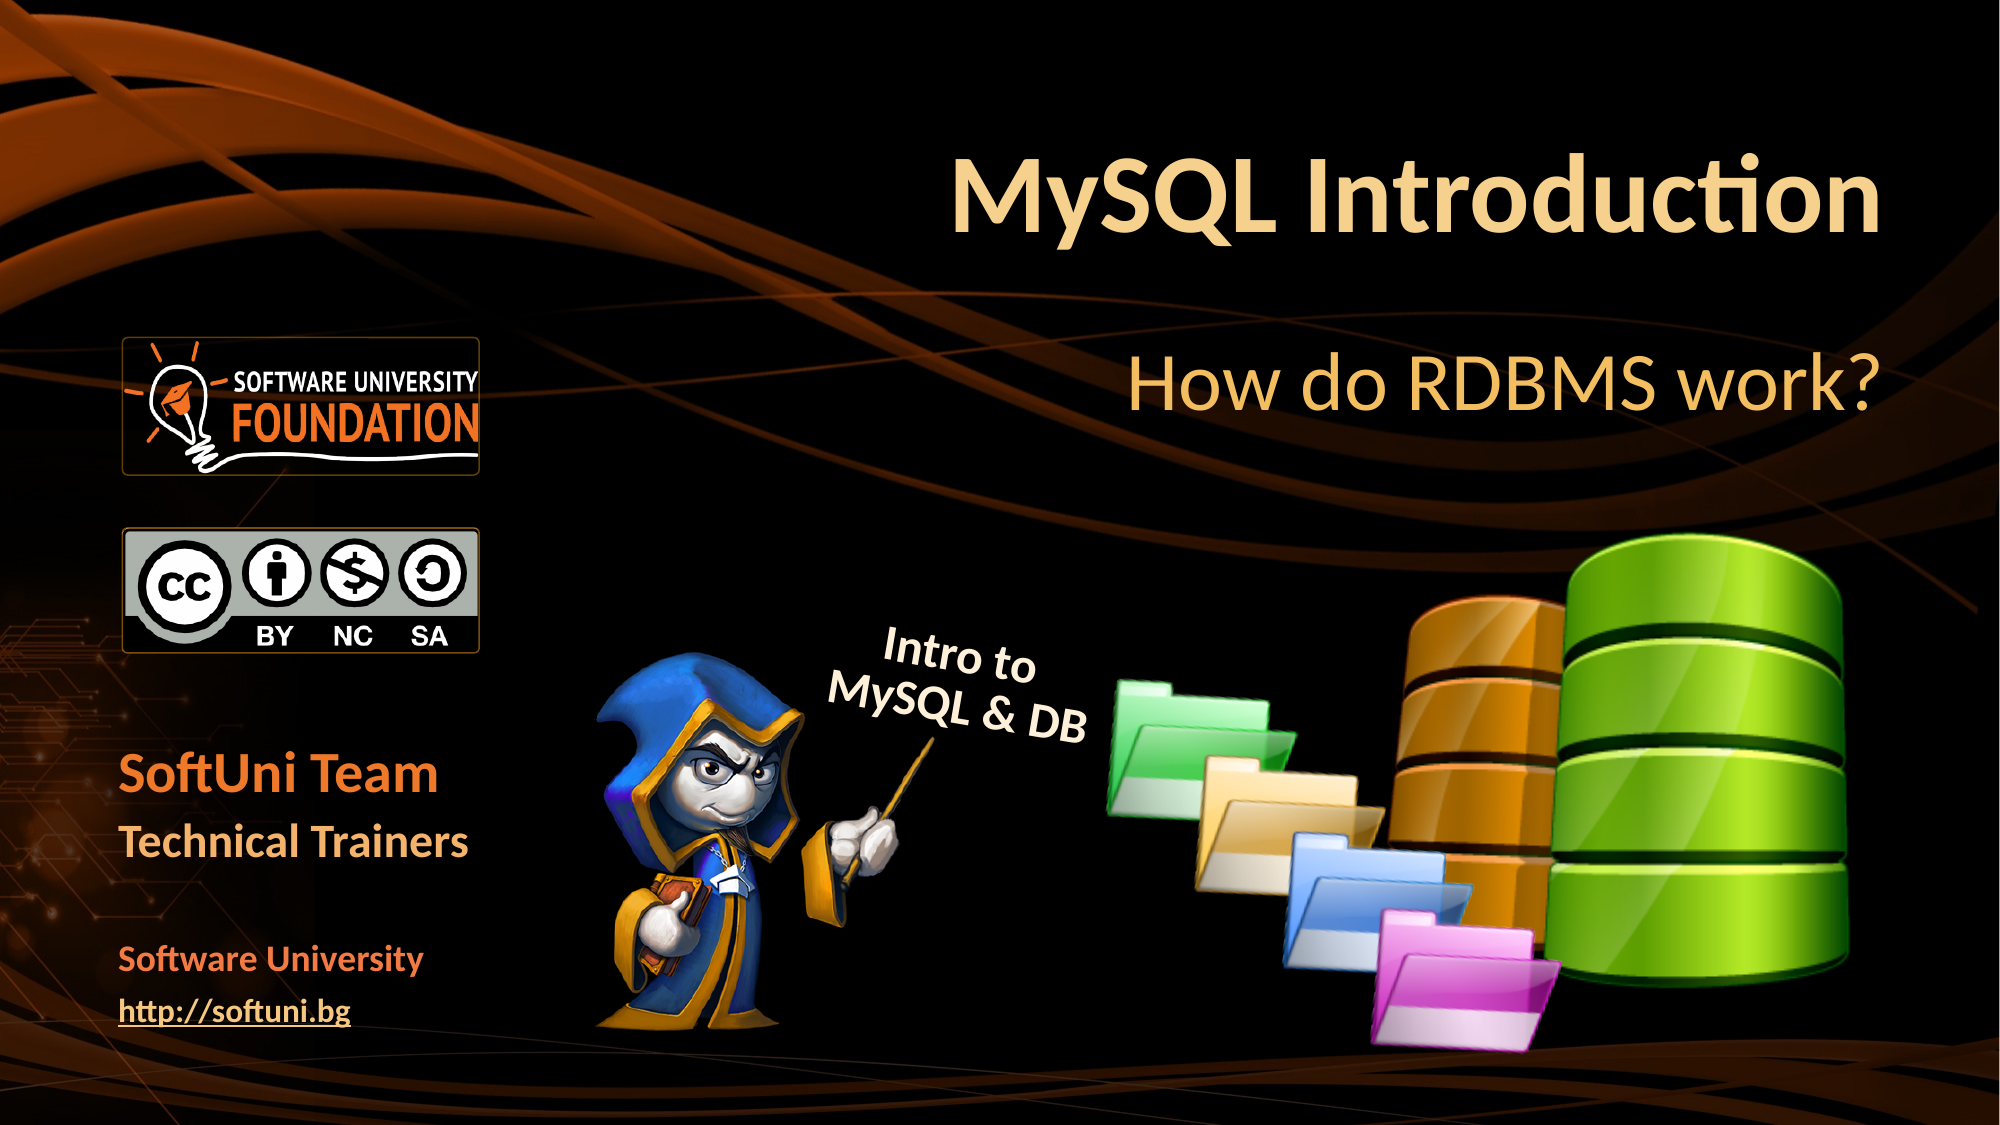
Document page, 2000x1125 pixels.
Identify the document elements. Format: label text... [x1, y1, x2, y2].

list Software University [112, 925, 582, 981]
list SoftUni Team [112, 723, 582, 800]
text_box Intro to MySQL & DB [811, 599, 1104, 762]
list http://softuni.bg [112, 981, 582, 1036]
title MySQL Introduction [587, 75, 1885, 318]
list Technical Trainers [112, 800, 582, 874]
subtitle How do RDBMS work? [587, 322, 1885, 538]
picture [0, 0, 2000, 1125]
